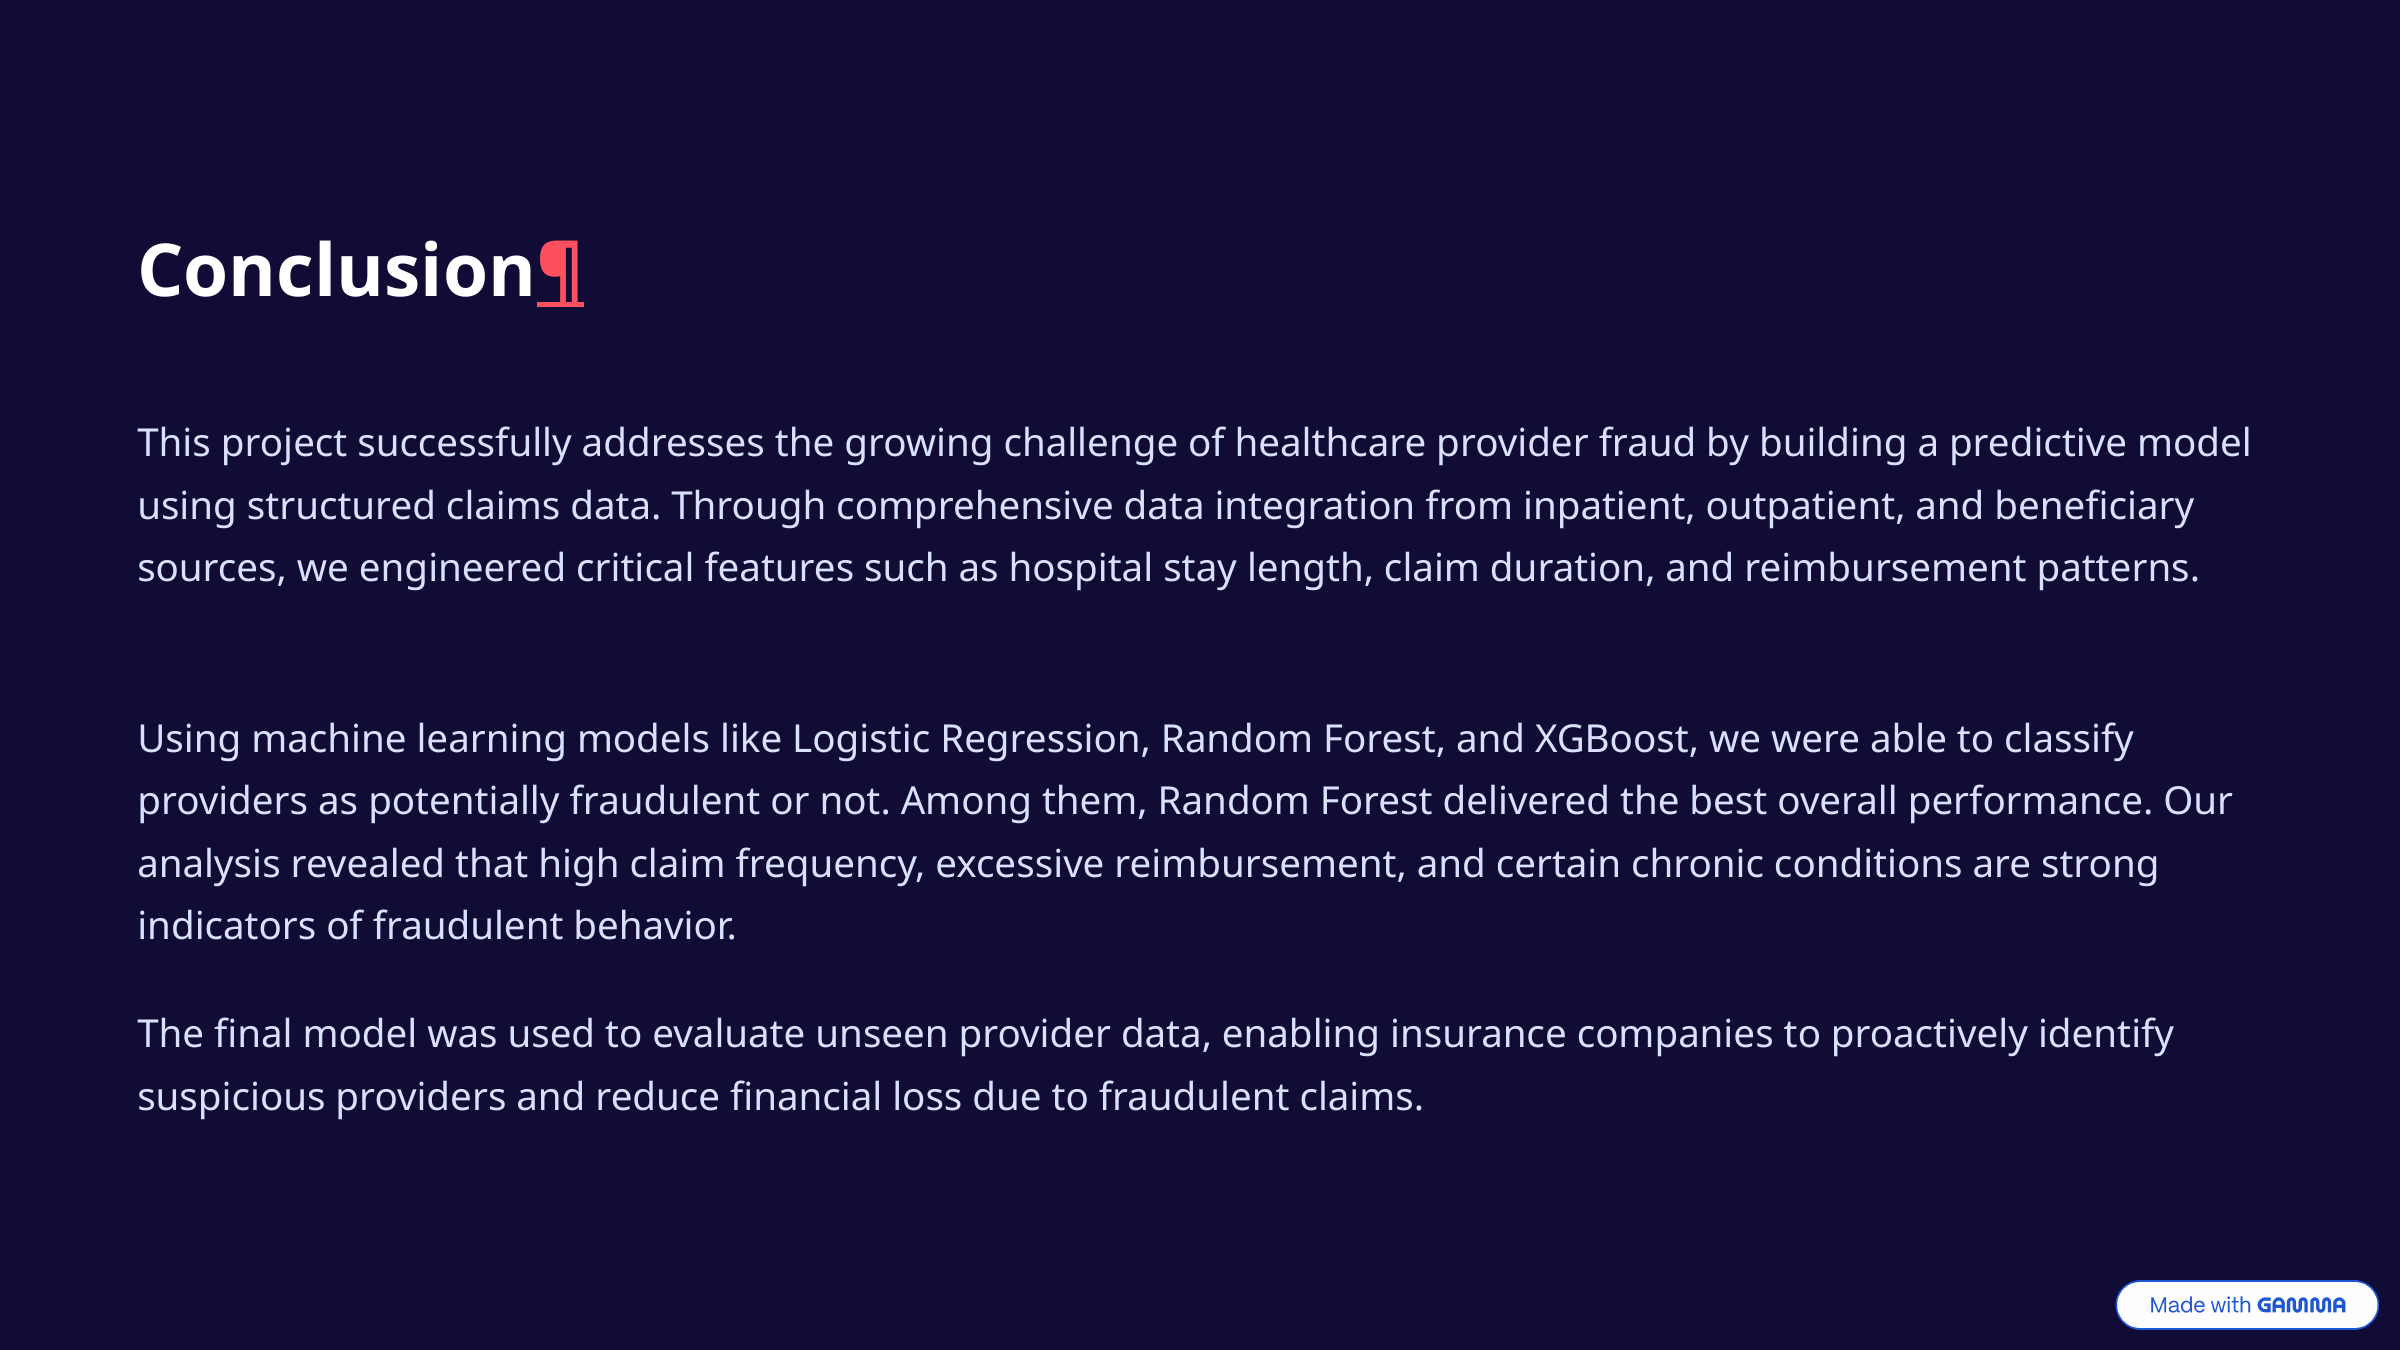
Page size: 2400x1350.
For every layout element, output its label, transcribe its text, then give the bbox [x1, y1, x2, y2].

text_box Conclusion¶ [137, 231, 877, 324]
picture [2106, 1271, 2389, 1339]
text_box The final model was used to evaluate unseen provider data, enabling insurance companies to proactively identify suspicious providers and reduce financial loss due to fraudulent claims. [137, 993, 2263, 1119]
text_box Using machine learning models like Logistic Regression, Random Forest, and XGBoost, we were able to classify providers as potentially fraudulent or not. Among them, Random Forest delivered the best overall performance. Our analysis revealed that high claim frequency, excessive reimbursement, and certain chronic conditions are strong indicators of fraudulent behavior. [137, 697, 2263, 949]
text_box This project successfully addresses the growing challenge of healthcare provider fraud by building a predictive model using structured claims data. Through comprehensive data integration from inpatient, outpatient, and beneficiary sources, we engineered critical features such as hospital stay length, claim duration, and reimbursement patterns. [137, 402, 2263, 654]
